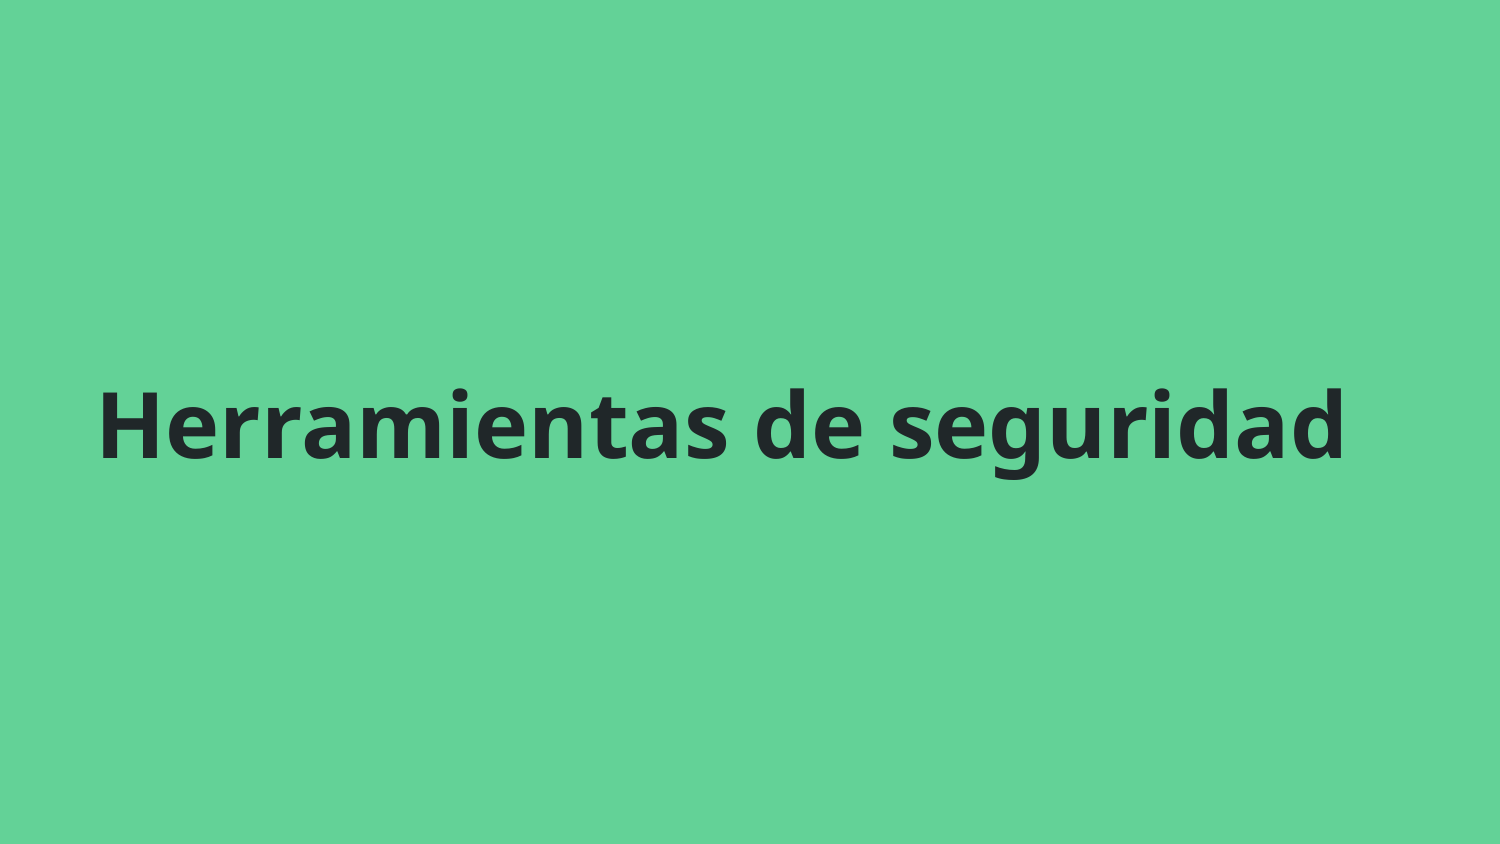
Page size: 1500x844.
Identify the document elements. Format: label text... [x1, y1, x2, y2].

title Herramientas de seguridad [80, 86, 1440, 758]
